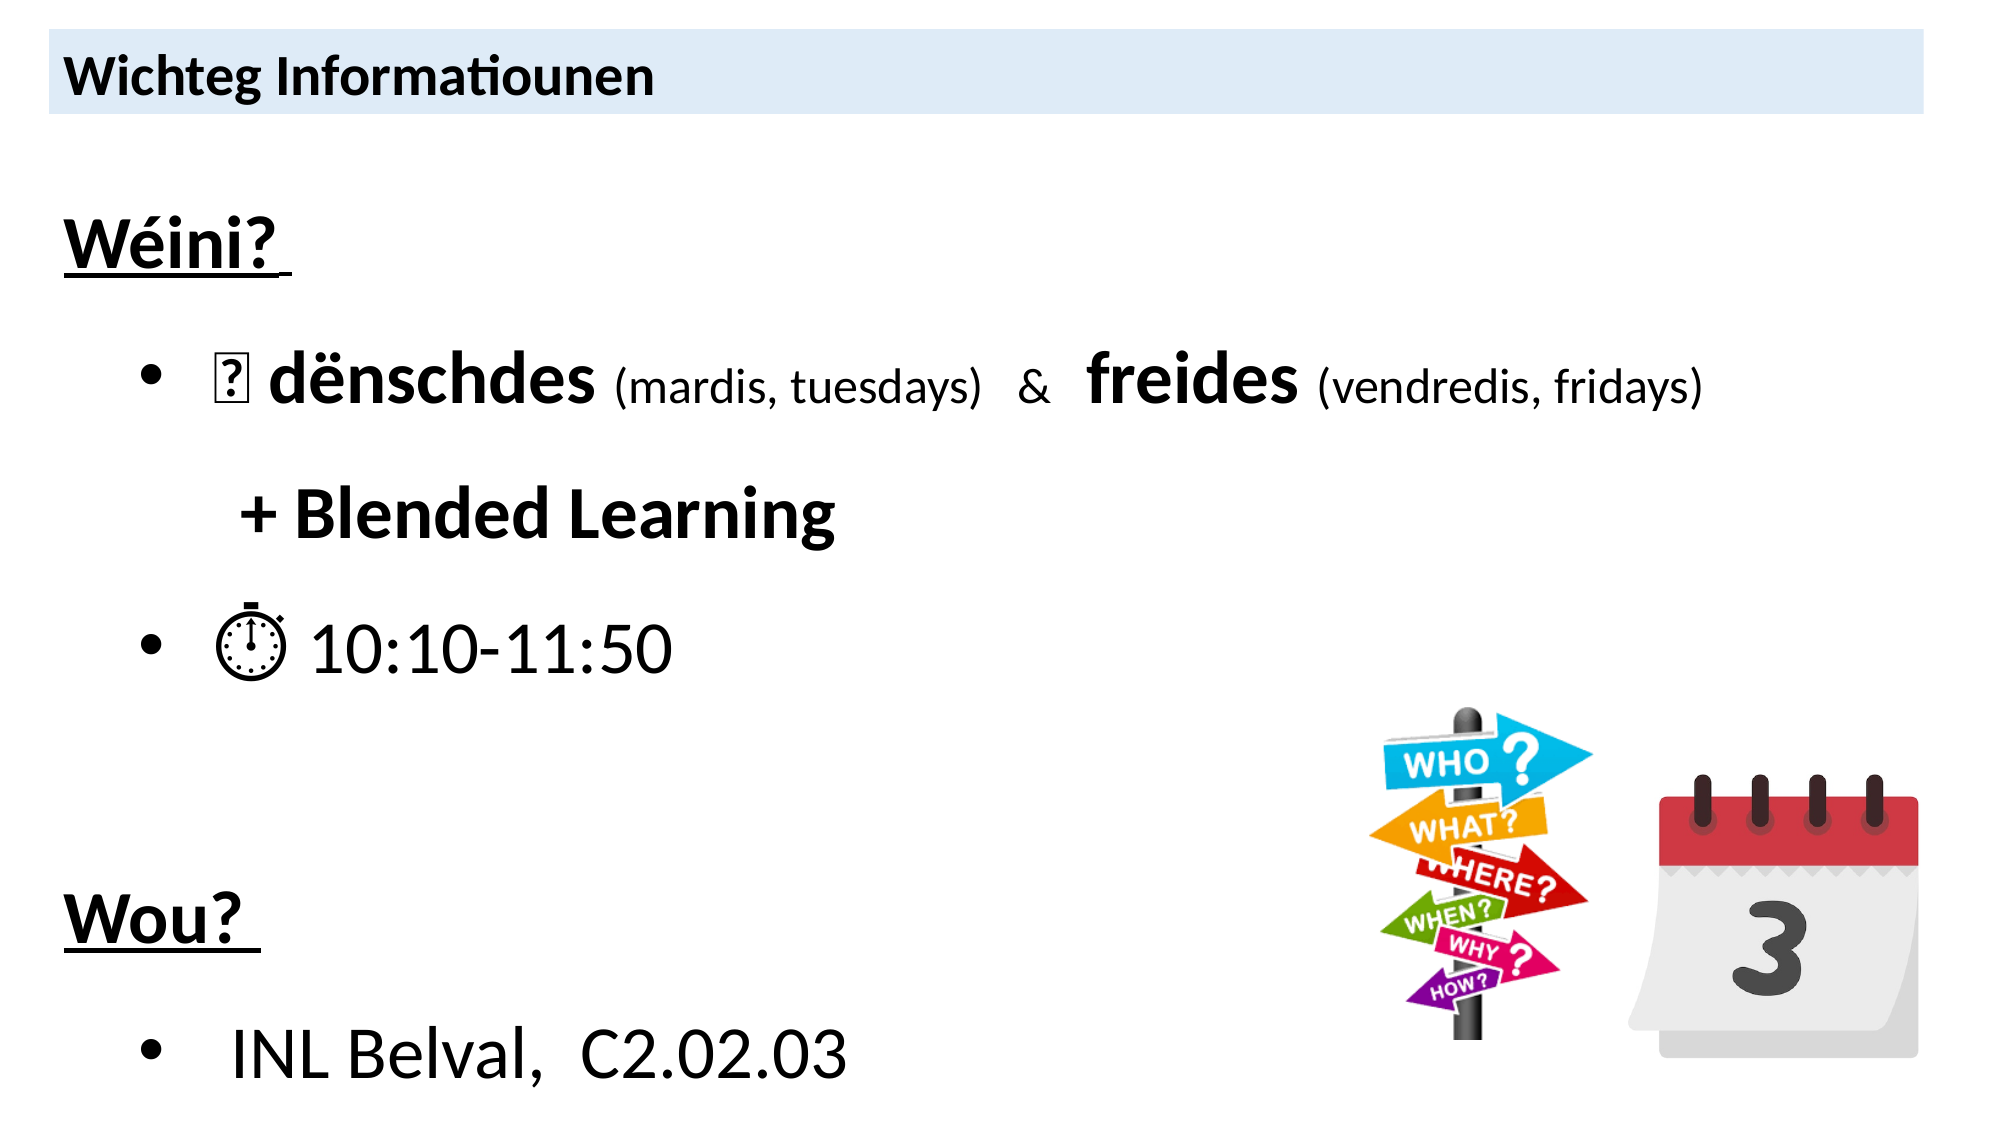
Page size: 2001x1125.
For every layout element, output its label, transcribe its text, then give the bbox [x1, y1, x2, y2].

picture [1616, 771, 1924, 1066]
text_box Wéini? 📅 dënschdes (mardis, tuesdays) & freides (vendredis, fridays) + Blended Learning ⏱ 10:10-11:50 Wou? INL Belval, C2.02.03 [49, 140, 2000, 1101]
picture [1368, 706, 1594, 1040]
text_box Wichteg Informatiounen [49, 29, 1924, 114]
